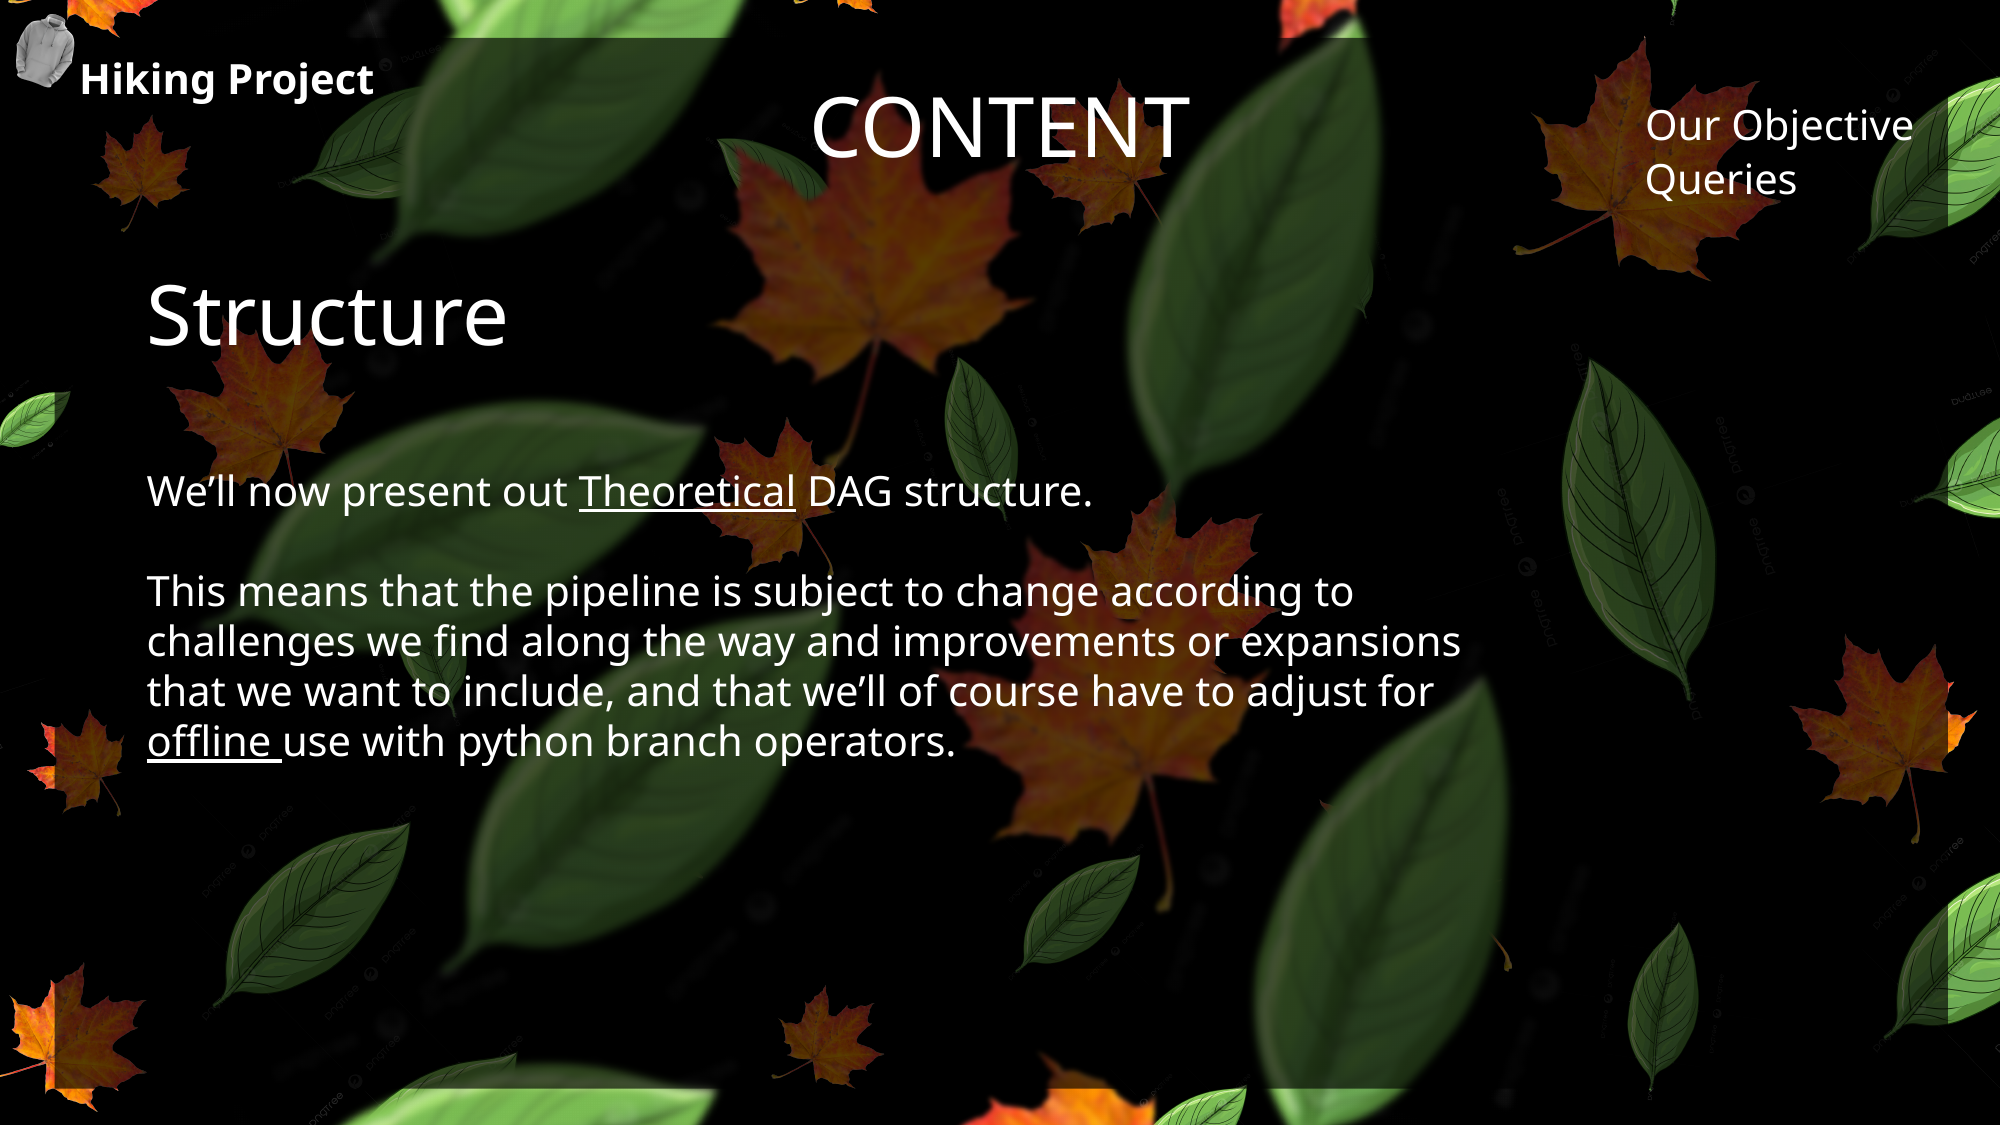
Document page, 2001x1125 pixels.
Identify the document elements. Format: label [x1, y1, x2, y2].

picture [0, 5, 90, 97]
text_box [0, 0, 2000, 1125]
